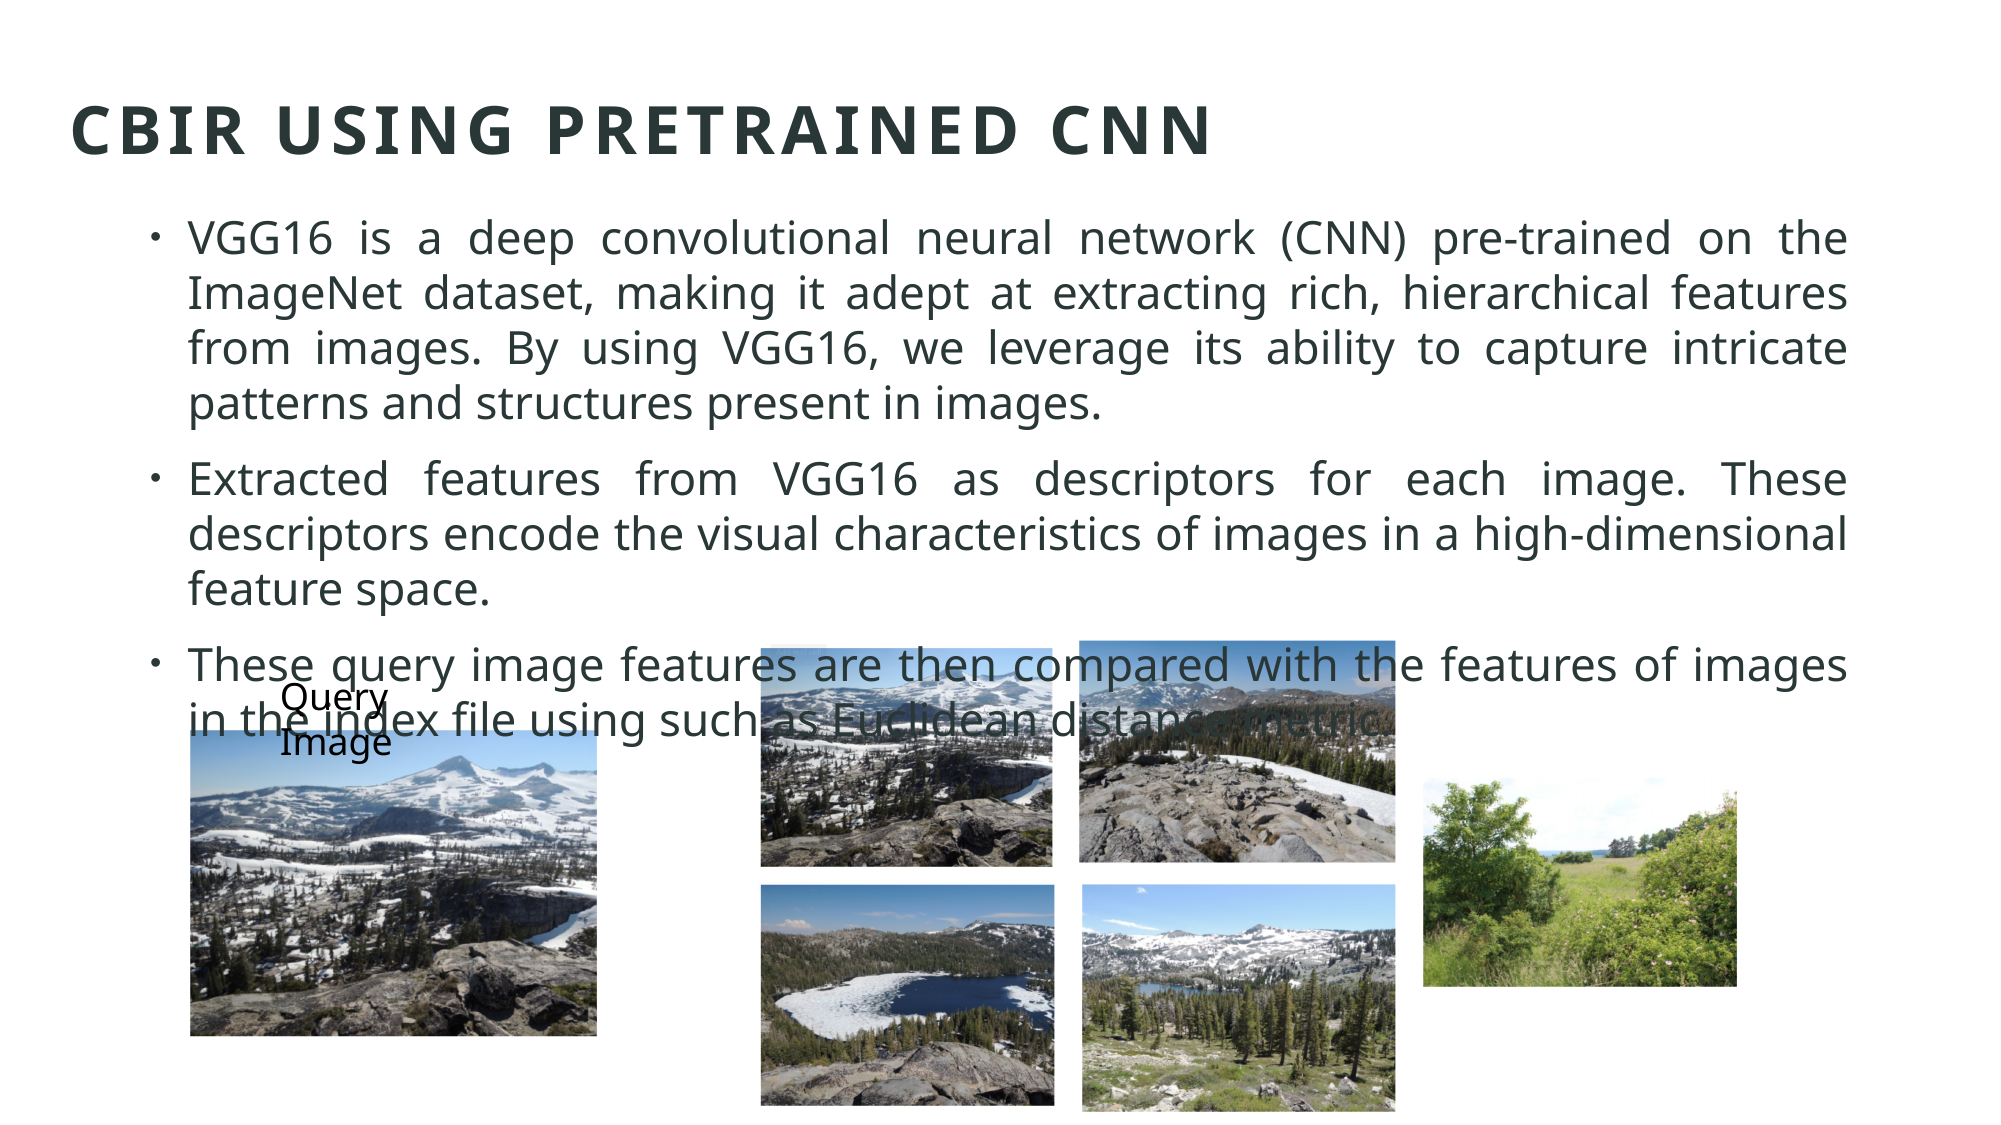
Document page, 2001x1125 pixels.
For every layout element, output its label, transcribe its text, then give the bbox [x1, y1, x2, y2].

picture [1418, 774, 1742, 990]
text_box Query Image [265, 665, 524, 725]
picture [755, 644, 1059, 870]
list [186, 725, 602, 1038]
picture [1078, 879, 1399, 1115]
title CBIR using pretrained CNN [54, 48, 1611, 177]
picture [757, 881, 1059, 1107]
text_box VGG16 is a deep convolutional neural network (CNN) pre-trained on the ImageNet dataset, making it adept at extracting rich, hierarchical features from images. By using VGG16, we leverage its ability to capture intricate patterns and structures present in images. Extracted features from VGG16 as descriptors for each image. These descriptors encode the visual characteristics of images in a high-dimensional feature space. These query image features are then compared with the features of images in the index file using such as Euclidean distance metric. [135, 201, 1865, 806]
picture [1075, 635, 1399, 864]
